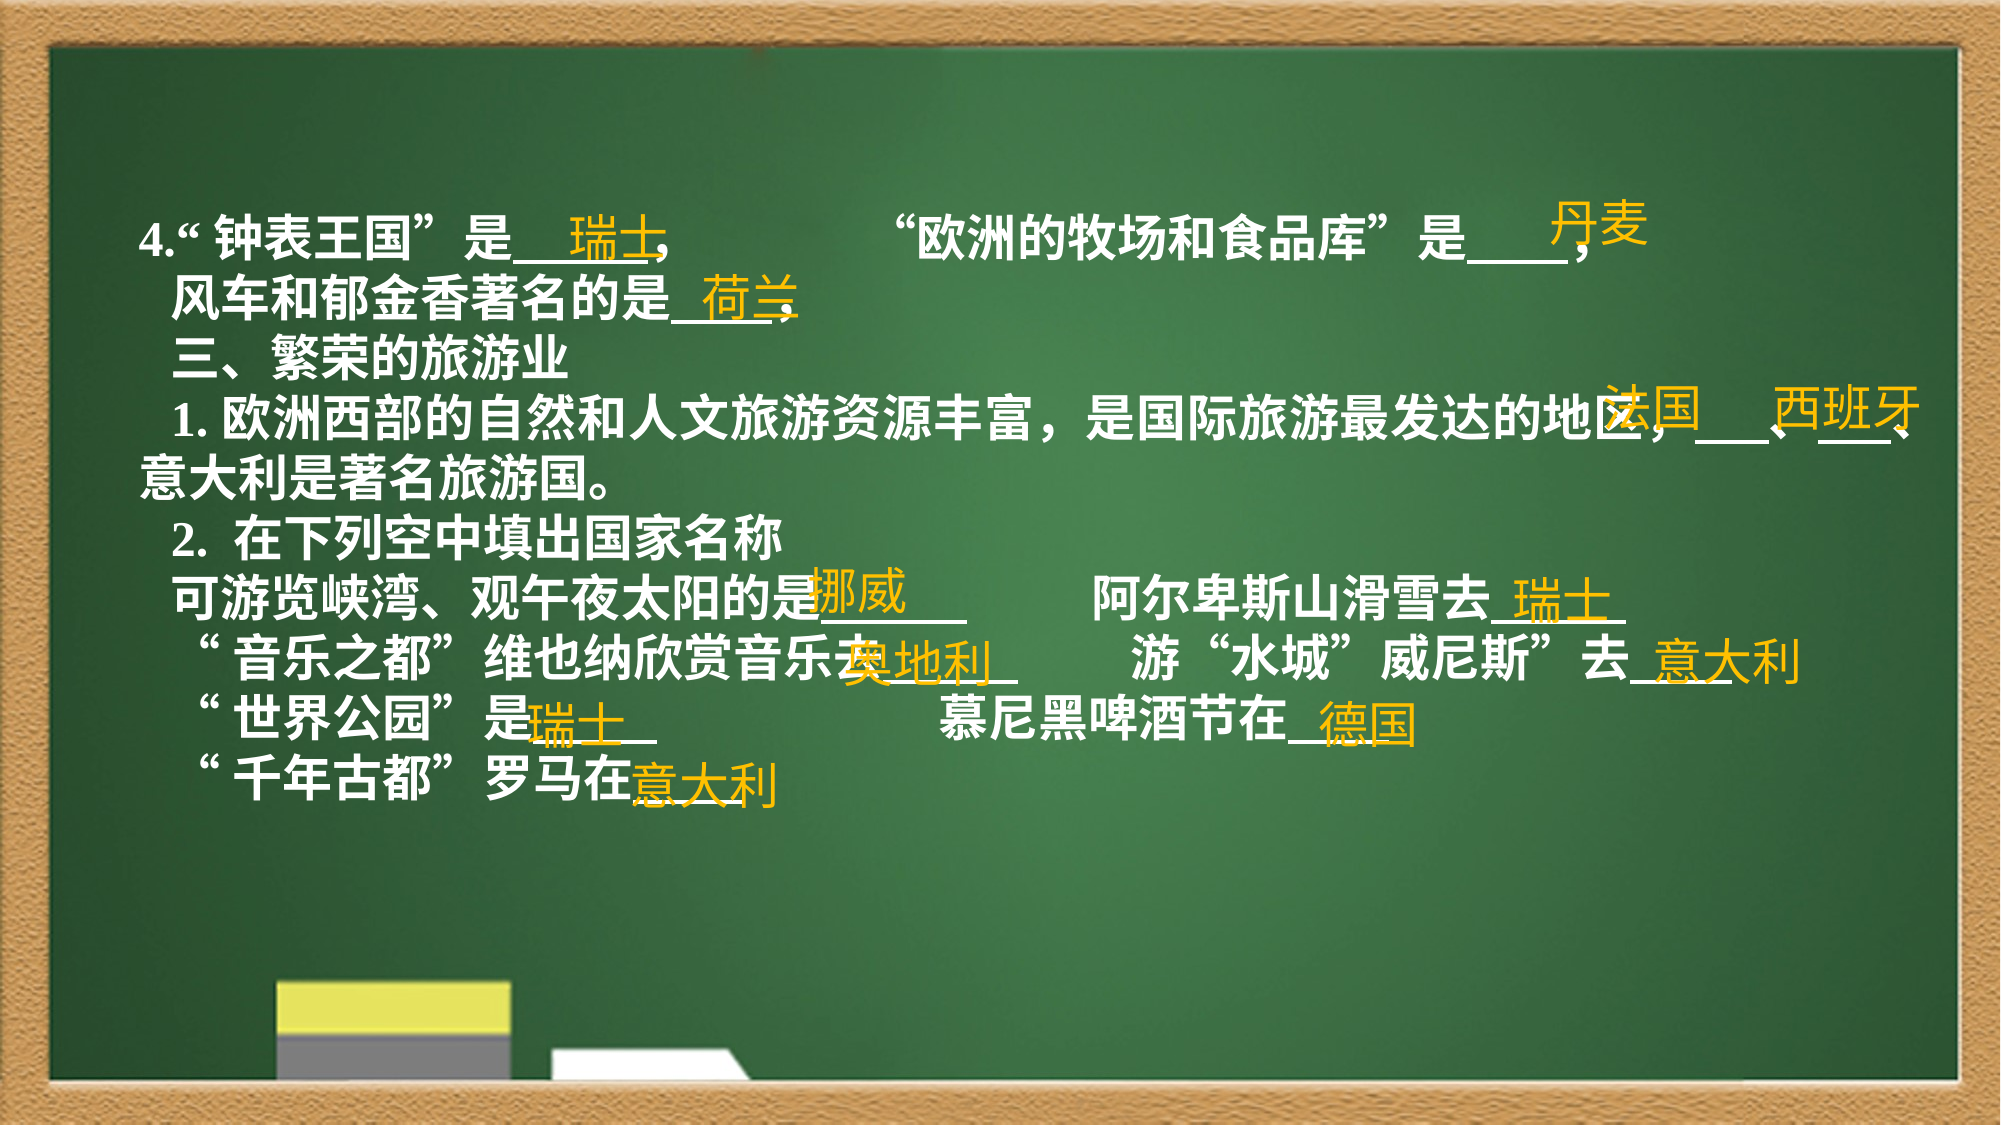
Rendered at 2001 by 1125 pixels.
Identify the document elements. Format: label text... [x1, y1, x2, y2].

text_box 德国 [1303, 685, 1434, 761]
text_box 挪威 [792, 551, 922, 627]
text_box 瑞士 [511, 687, 641, 762]
picture [0, 0, 2001, 1125]
text_box 法国 [1587, 369, 1718, 445]
text_box 瑞士 [1497, 562, 1628, 638]
text_box 瑞士 [554, 198, 684, 274]
text_box 意大利 [614, 747, 795, 823]
text_box 西班牙 [1758, 368, 1938, 444]
text_box 意大利 [1637, 623, 1818, 698]
text_box 荷兰 [686, 259, 816, 335]
text_box 丹麦 [1534, 183, 1665, 259]
text_box 奥地利 [828, 625, 1009, 700]
text_box 4.“钟表王国”是 ， “欧洲的牧场和食品库”是 ， 风车和郁金香著名的是 ， 三、繁荣的旅游业 1.欧洲西部的自然和人文旅游资源丰富，是国际旅游最发达的地区， 、 、意大利是著名旅游国。 2. 在下列空中填出国家名称 可游览峡湾、观午夜太阳的是 阿尔卑斯山滑雪去 “音乐之都”维也纳欣赏音乐去 游“水城”威尼斯”去 “世界公园”是 慕尼黑啤酒节在 “千年古都”罗马在 [123, 198, 1907, 814]
